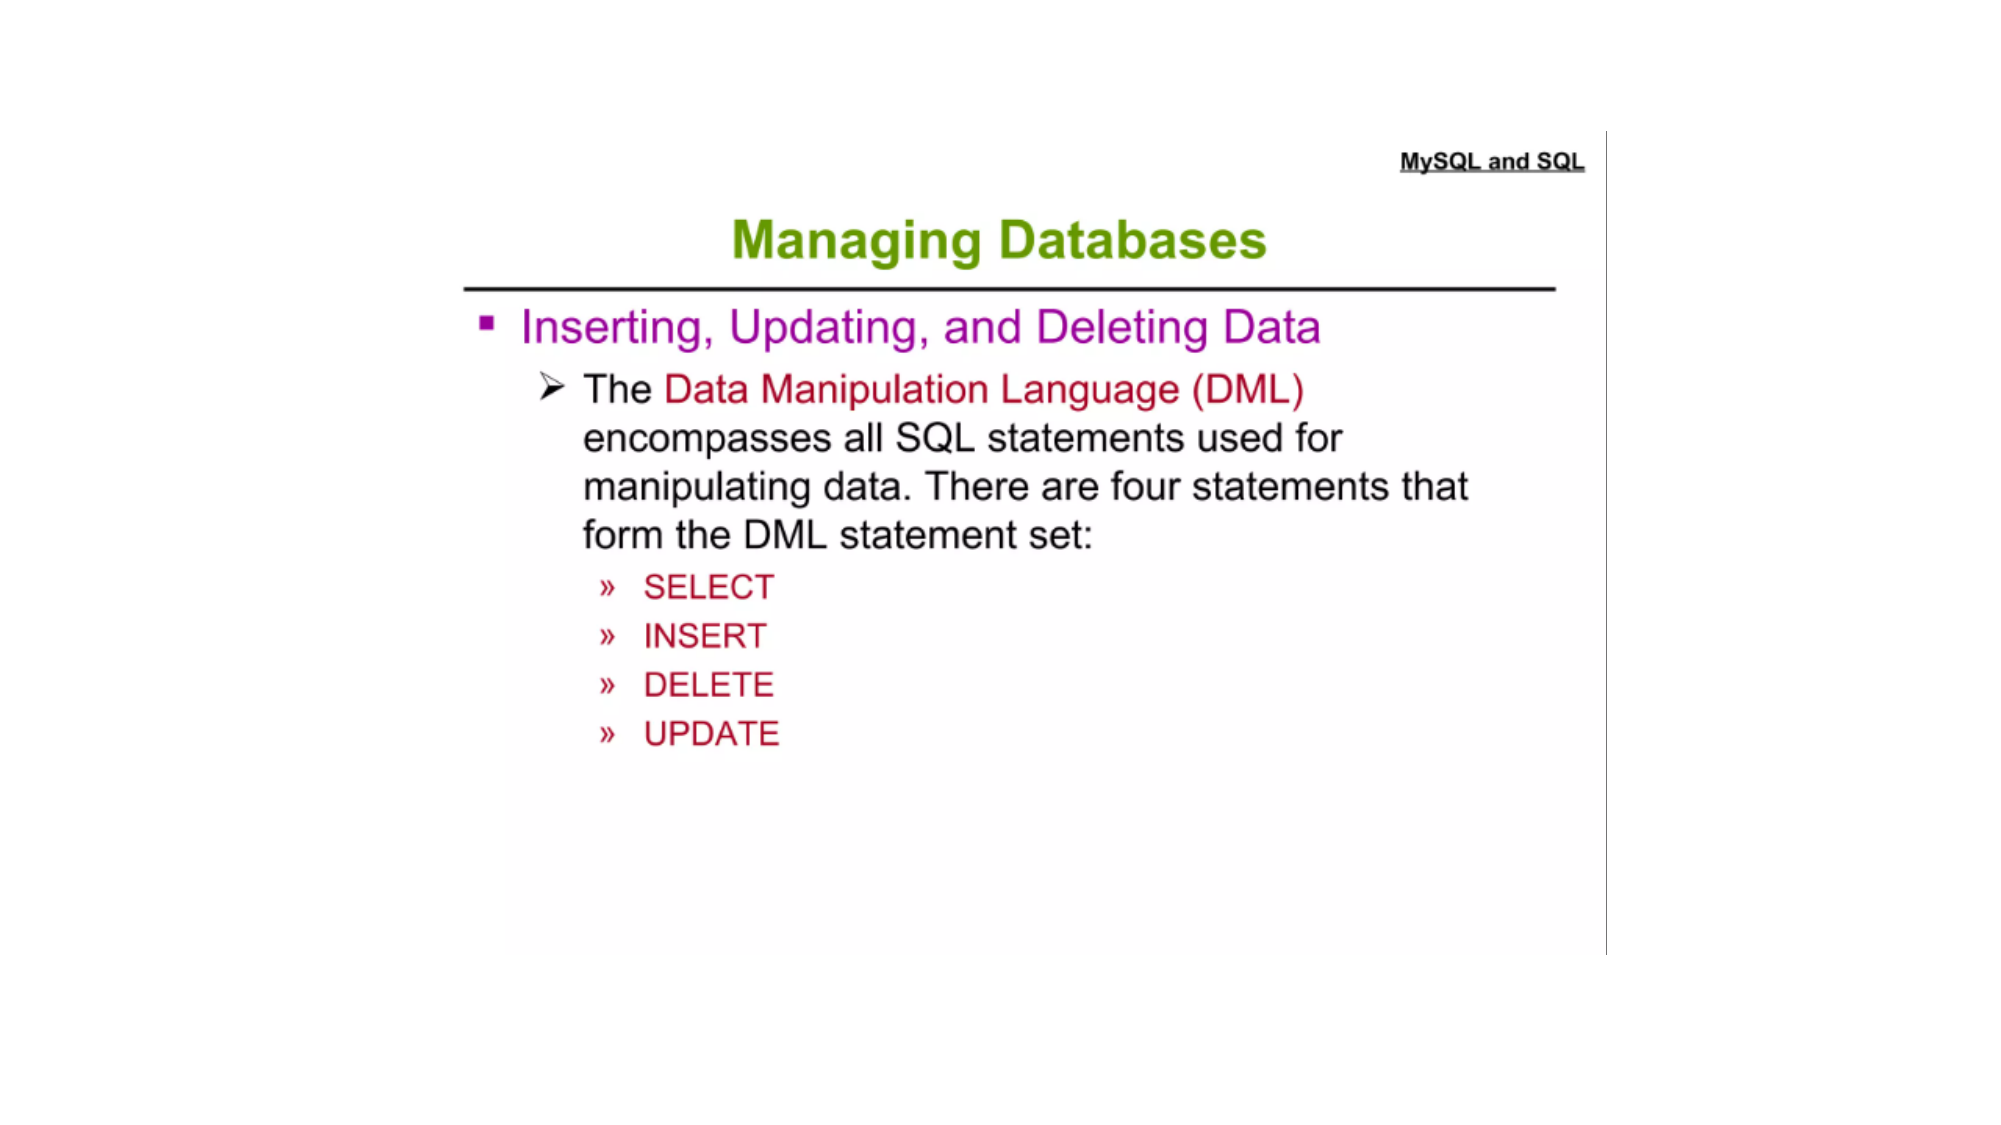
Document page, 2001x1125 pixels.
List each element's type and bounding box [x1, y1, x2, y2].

picture [415, 131, 1607, 955]
